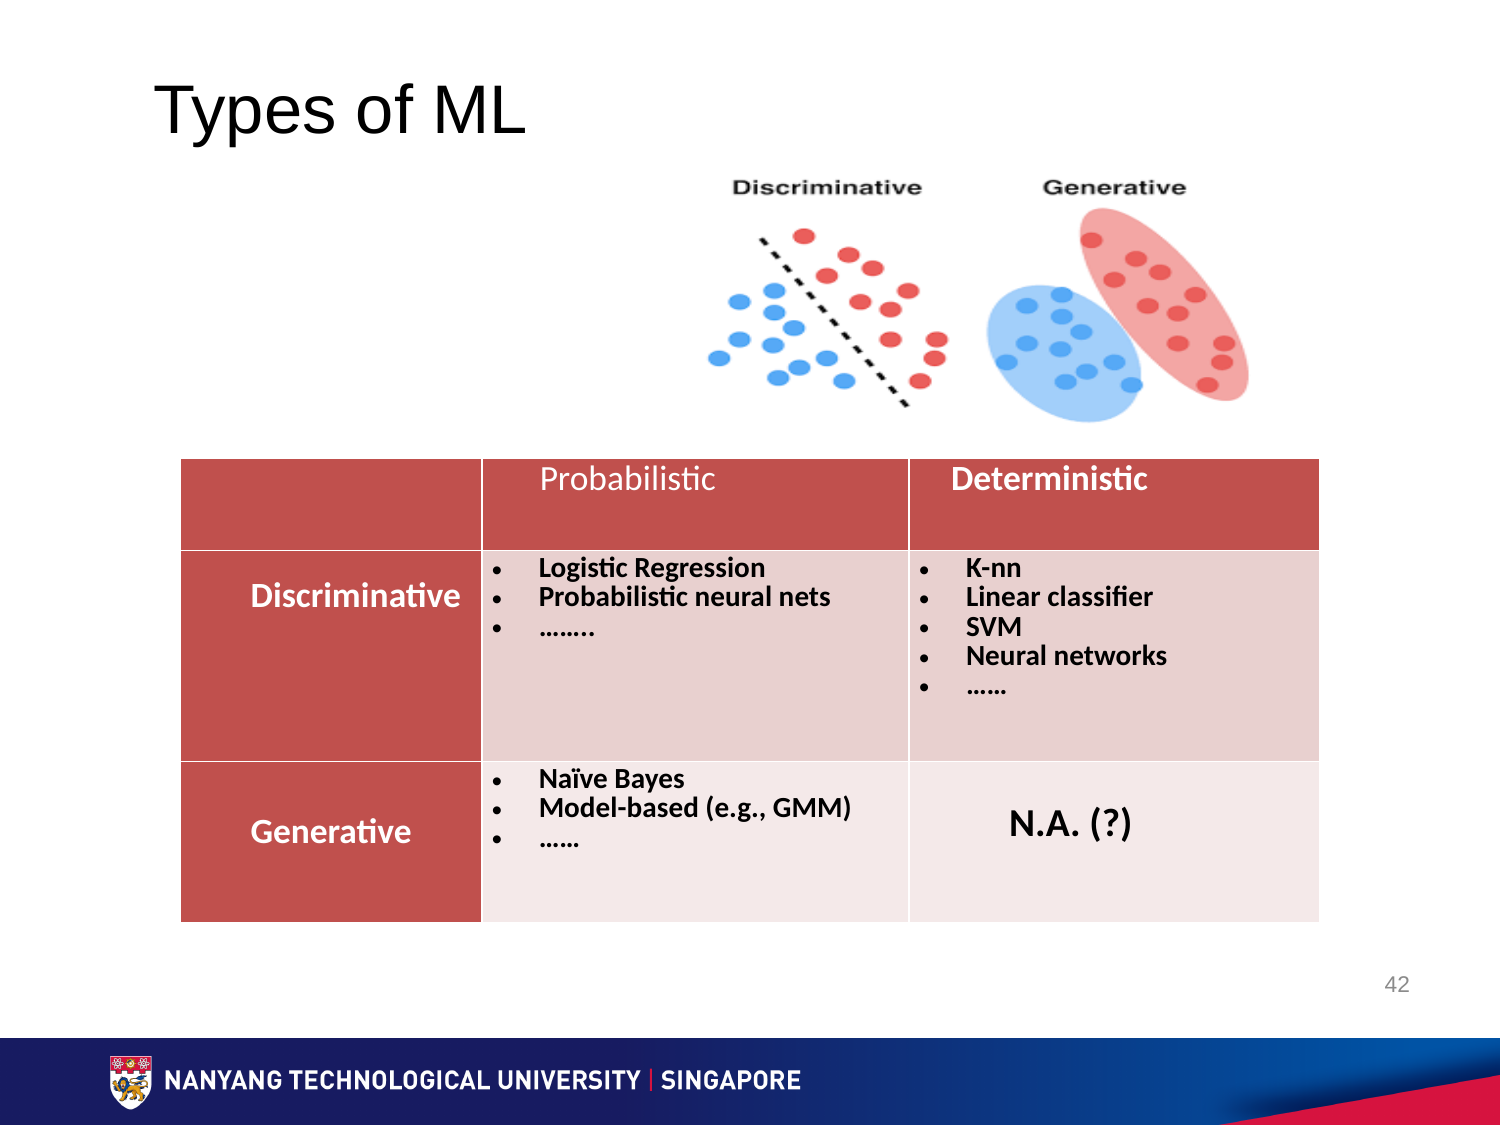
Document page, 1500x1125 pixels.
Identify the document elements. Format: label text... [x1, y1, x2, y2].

table_header [181, 459, 481, 550]
slide_number 42 [1074, 953, 1425, 1014]
picture [703, 176, 1251, 427]
table_cell Logistic Regression Probabilistic neural nets …….. [483, 551, 908, 761]
table_header Deterministic [910, 459, 1319, 550]
title Types of ML [138, 35, 1288, 177]
table_header Probabilistic [483, 459, 908, 550]
table_cell Generative [181, 762, 481, 922]
table_cell Discriminative [181, 551, 481, 761]
table_cell K-nn Linear classifier SVM Neural networks …… [910, 551, 1319, 761]
table_cell Naïve Bayes Model-based (e.g., GMM) …… [483, 762, 908, 922]
table_cell N.A. (?) [910, 762, 1319, 922]
picture [0, 1038, 1500, 1125]
